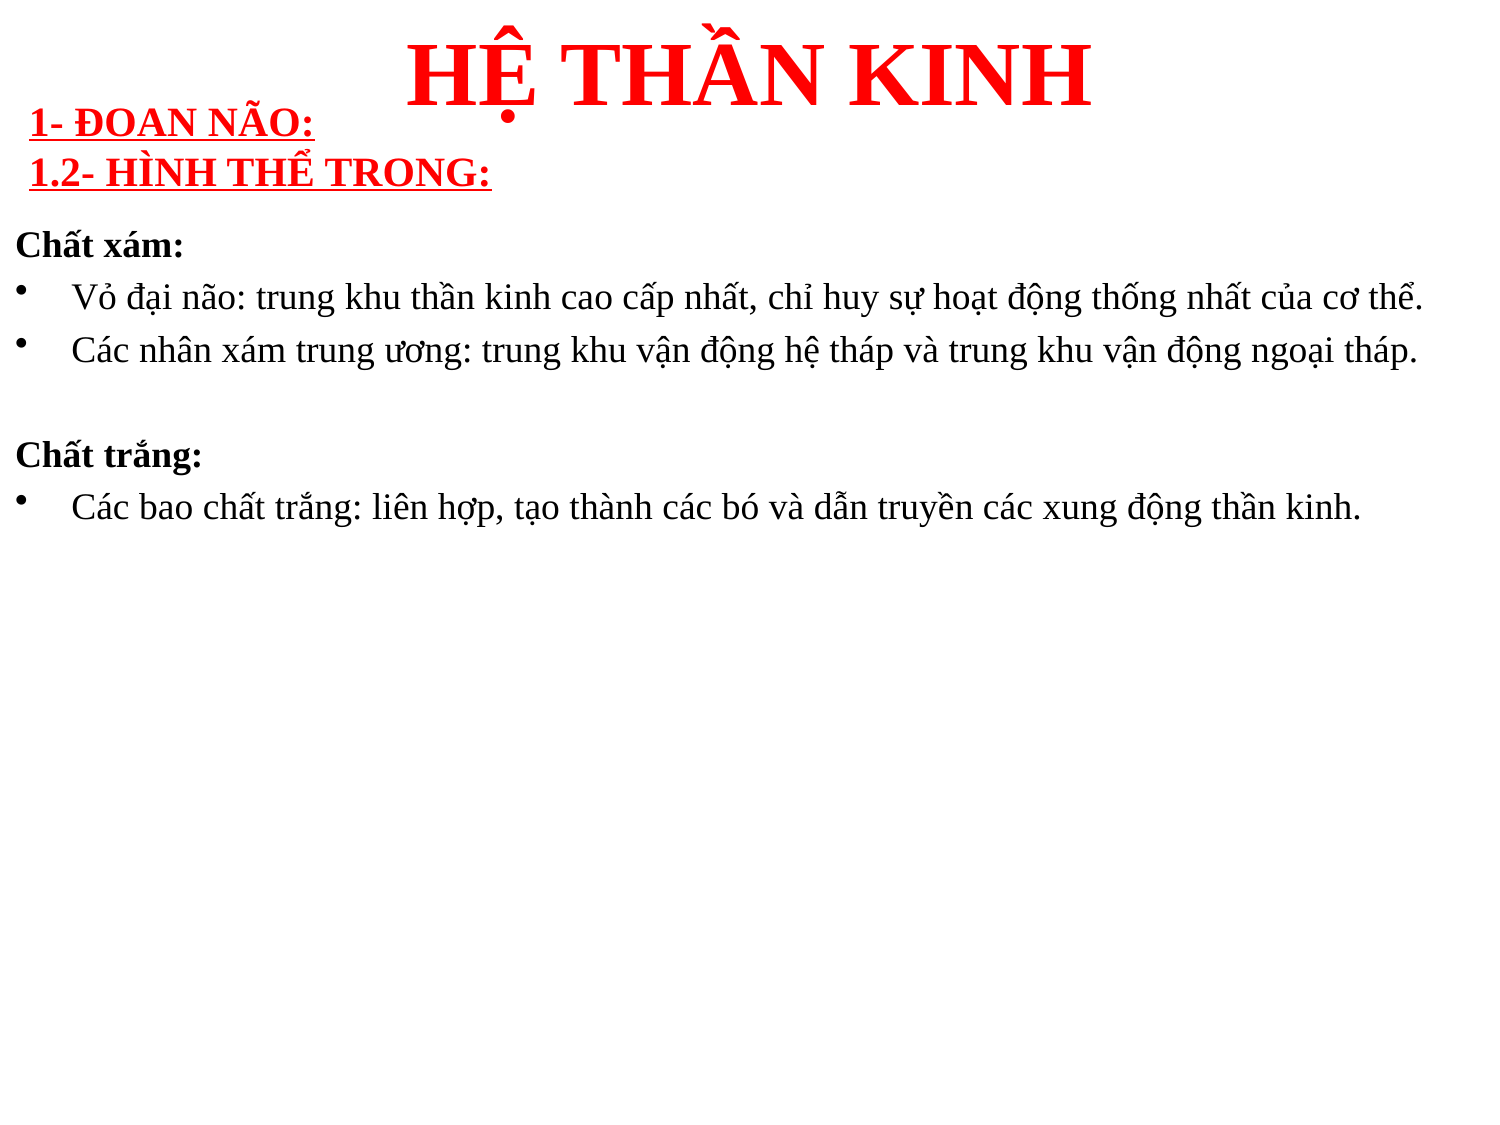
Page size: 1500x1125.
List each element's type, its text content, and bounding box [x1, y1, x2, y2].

title HỆ THẦN KINH [74, 0, 1426, 163]
text_box 1- ĐOAN NÃO: 1.2- HÌNH THỂ TRONG: [13, 87, 507, 203]
list Chất xám: Vỏ đại não: trung khu thần kinh cao cấp nhất, chỉ huy sự hoạt động thống nhất của cơ thể. Các nhân xám trung ương: trung khu vận động hệ tháp và trung khu vận động ngoại tháp. Chất trắng: Các bao chất trắng: liên hợp, tạo thành các bó và dẫn truyền các xung động thần kinh. [0, 212, 1500, 1038]
